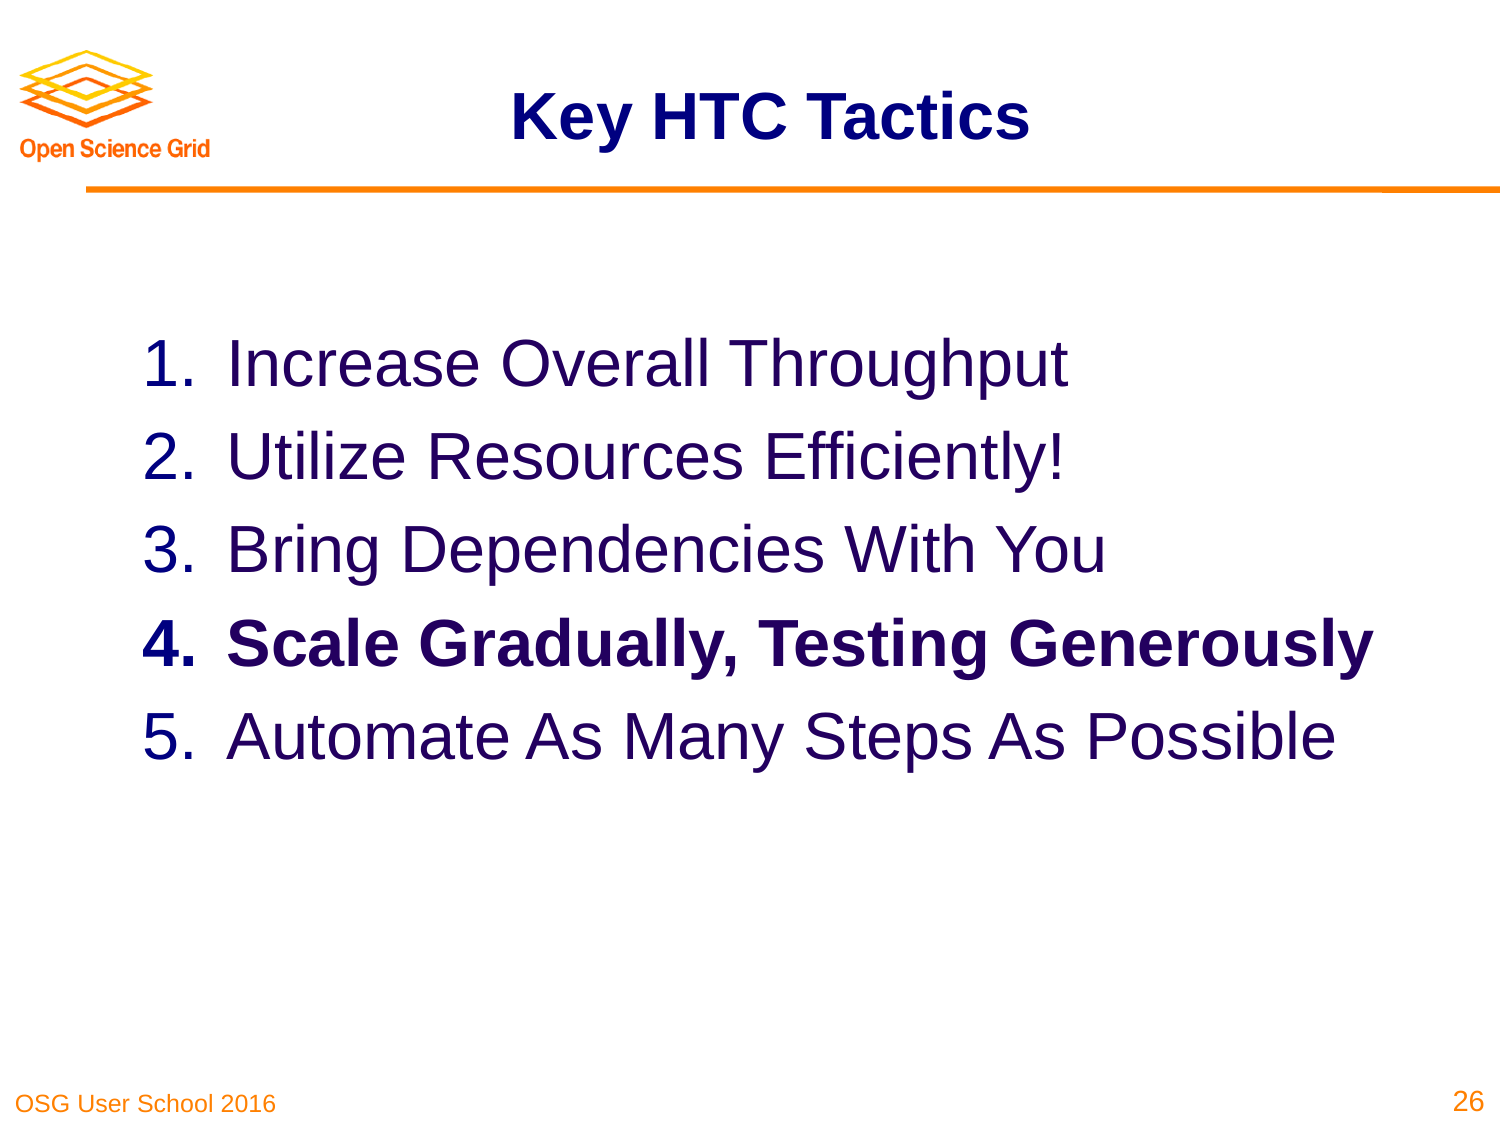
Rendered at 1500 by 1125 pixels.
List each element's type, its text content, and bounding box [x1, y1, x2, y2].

list Increase Overall Throughput Utilize Resources Efficiently! Bring Dependencies With You Scale Gradually, Testing Generously Automate As Many Steps As Possible [127, 218, 1445, 988]
title Key HTC Tactics [201, 18, 1342, 207]
slide_number 26 [1430, 1049, 1500, 1125]
picture [0, 27, 201, 179]
